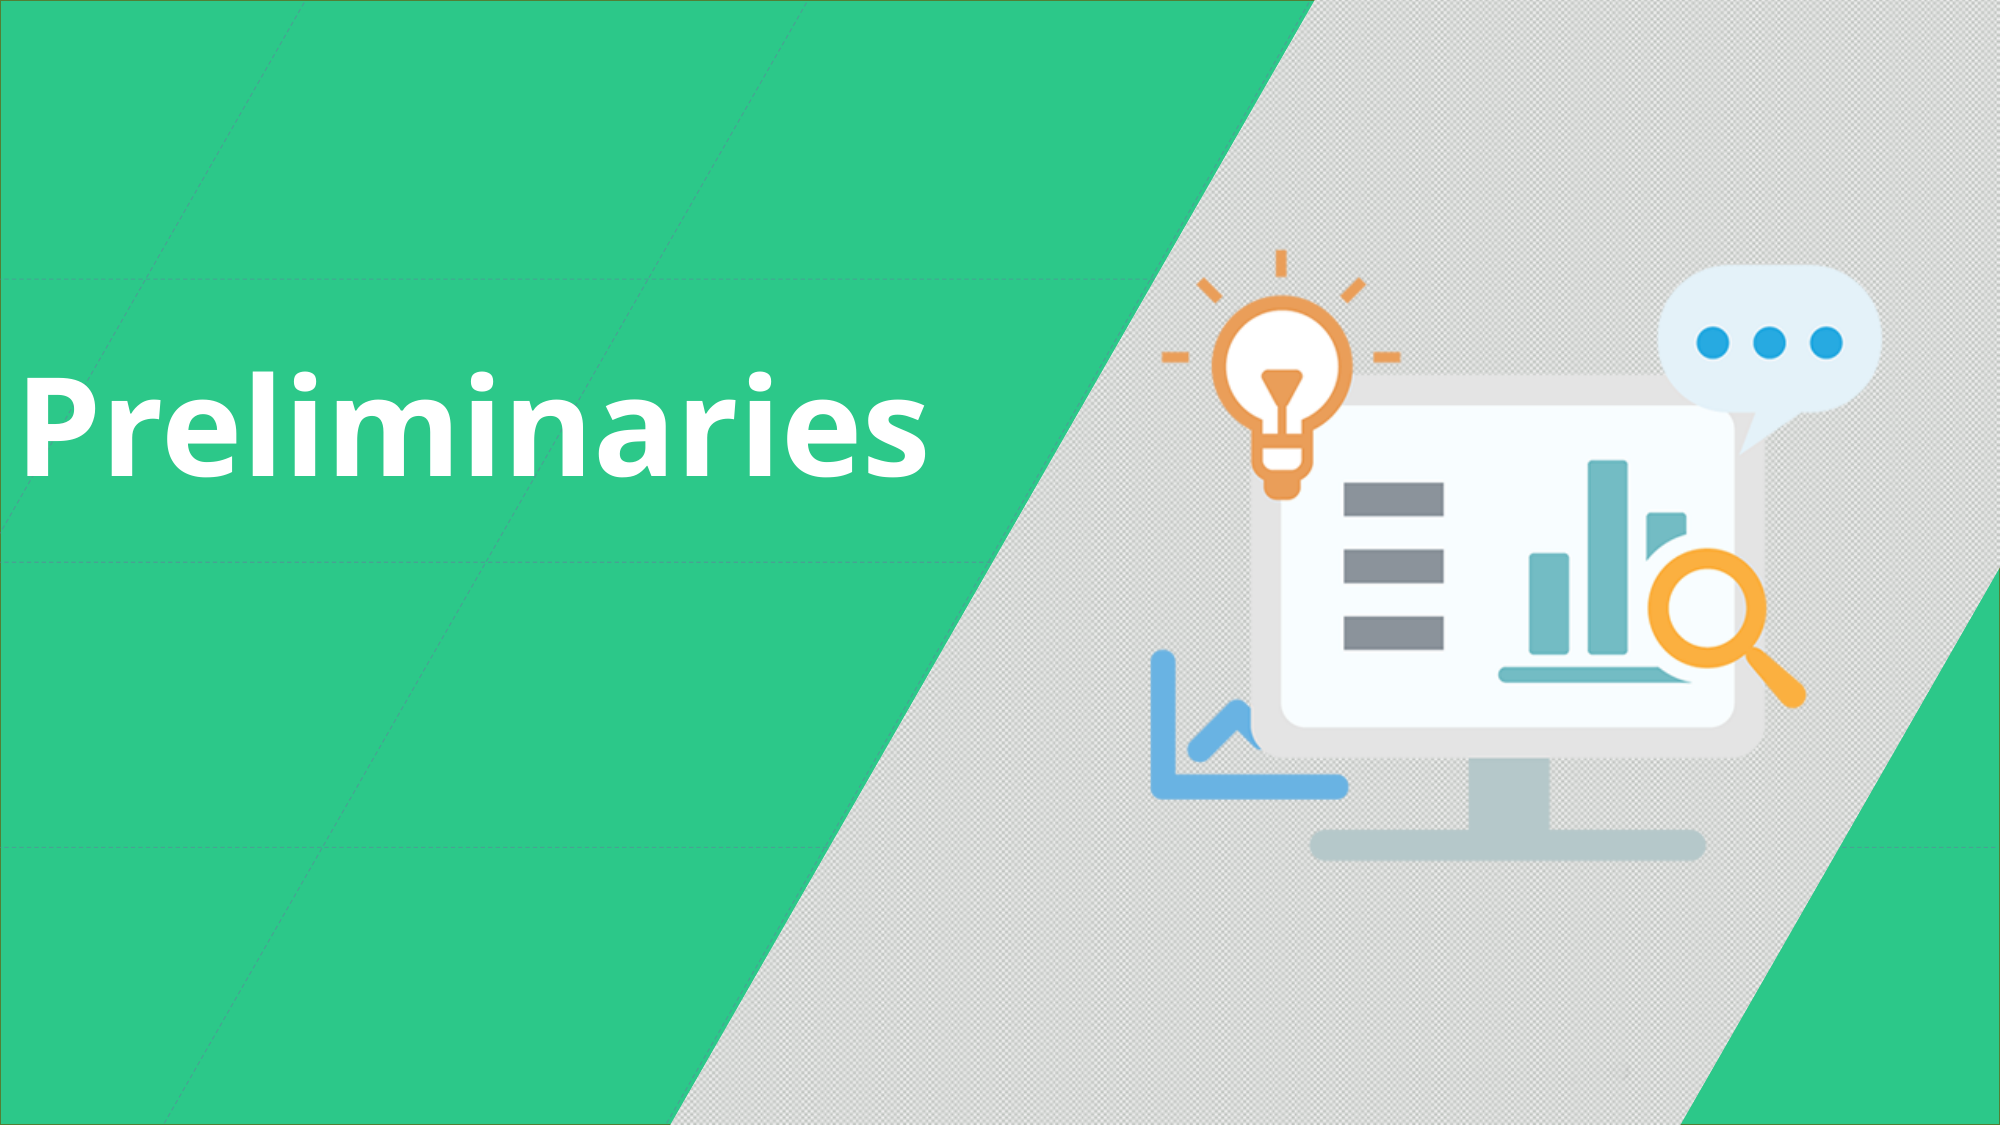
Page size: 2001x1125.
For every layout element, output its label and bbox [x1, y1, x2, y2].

picture [670, 0, 2000, 1125]
text_box [0, 0, 670, 1125]
